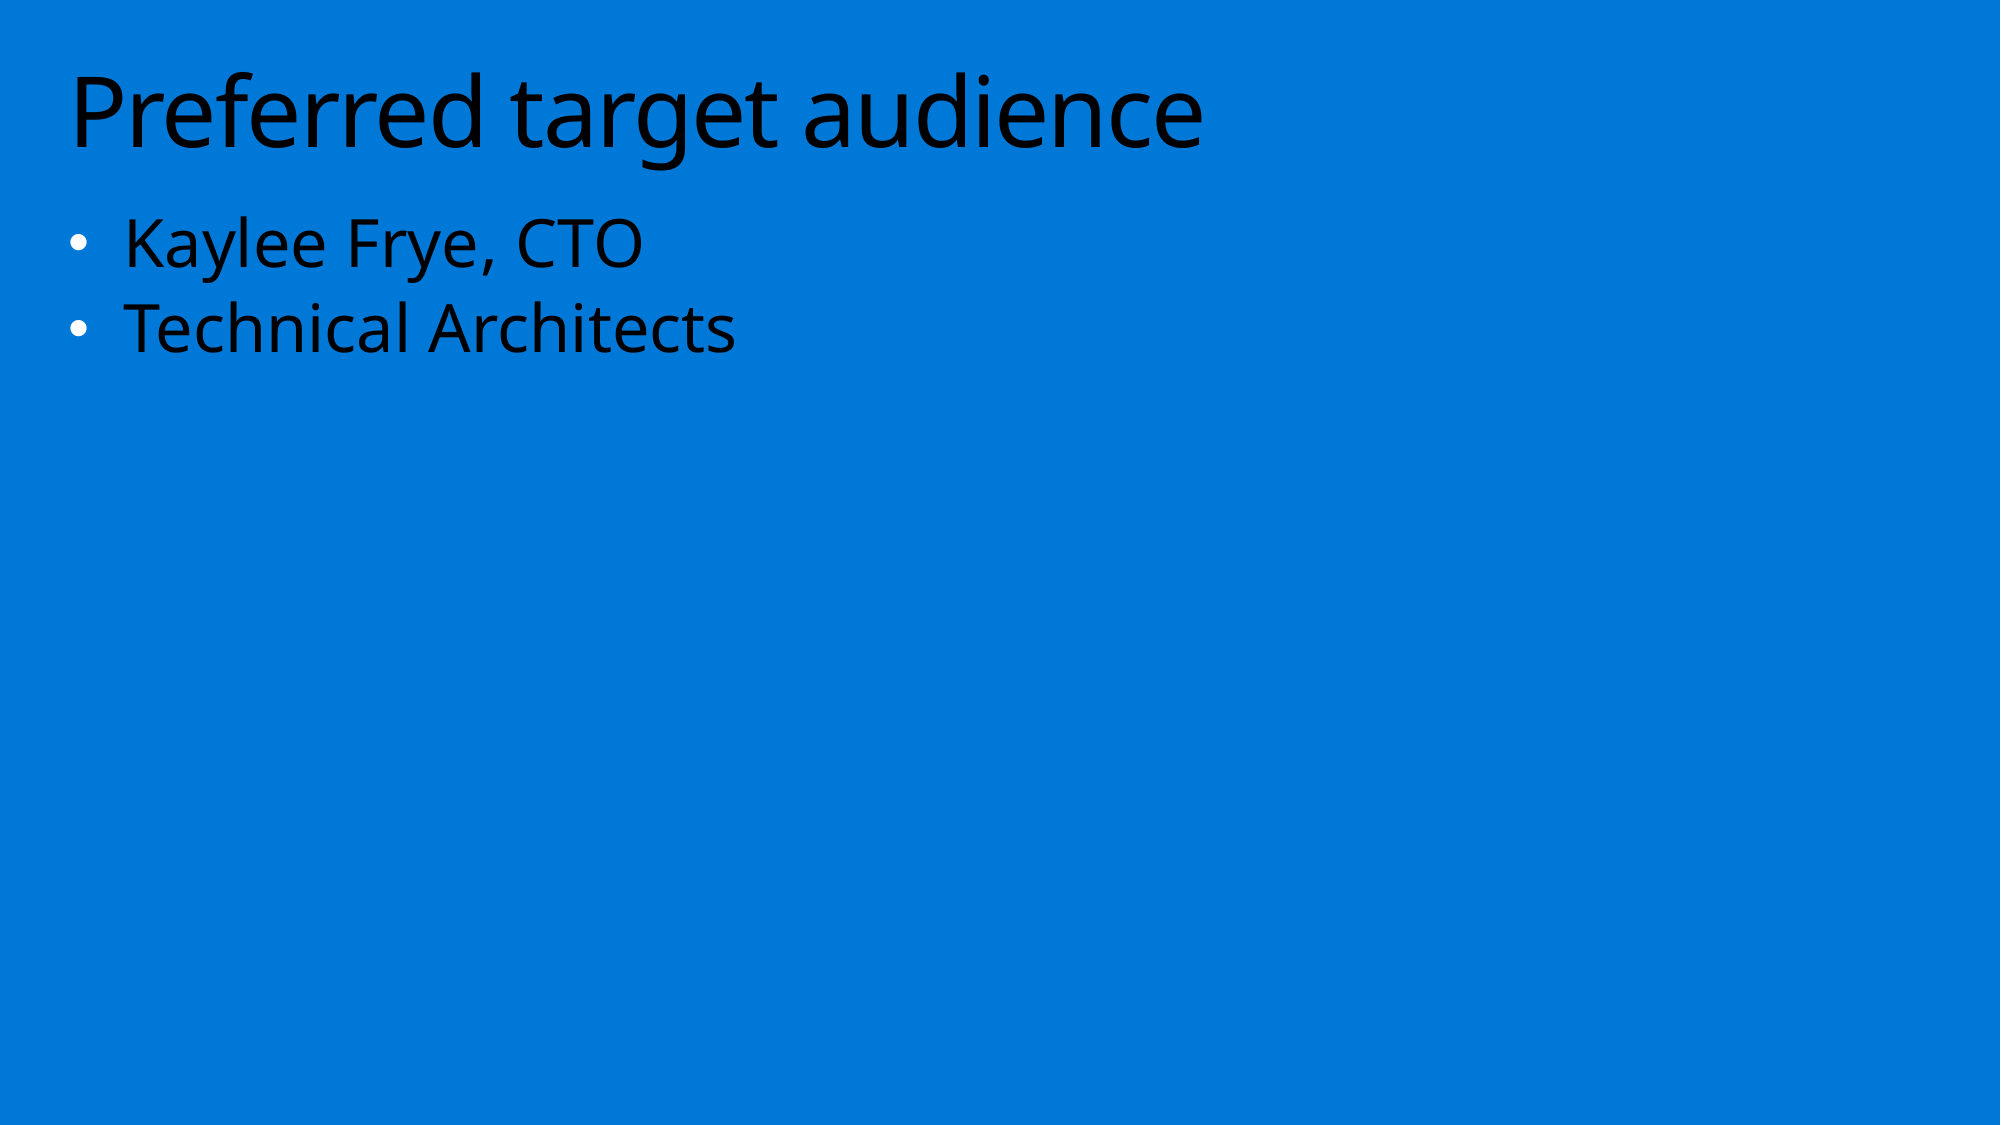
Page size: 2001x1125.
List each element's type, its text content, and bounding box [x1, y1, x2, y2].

list Kaylee Frye, CTO Technical Architects [44, 195, 1956, 387]
title Preferred target audience [44, 47, 1957, 196]
